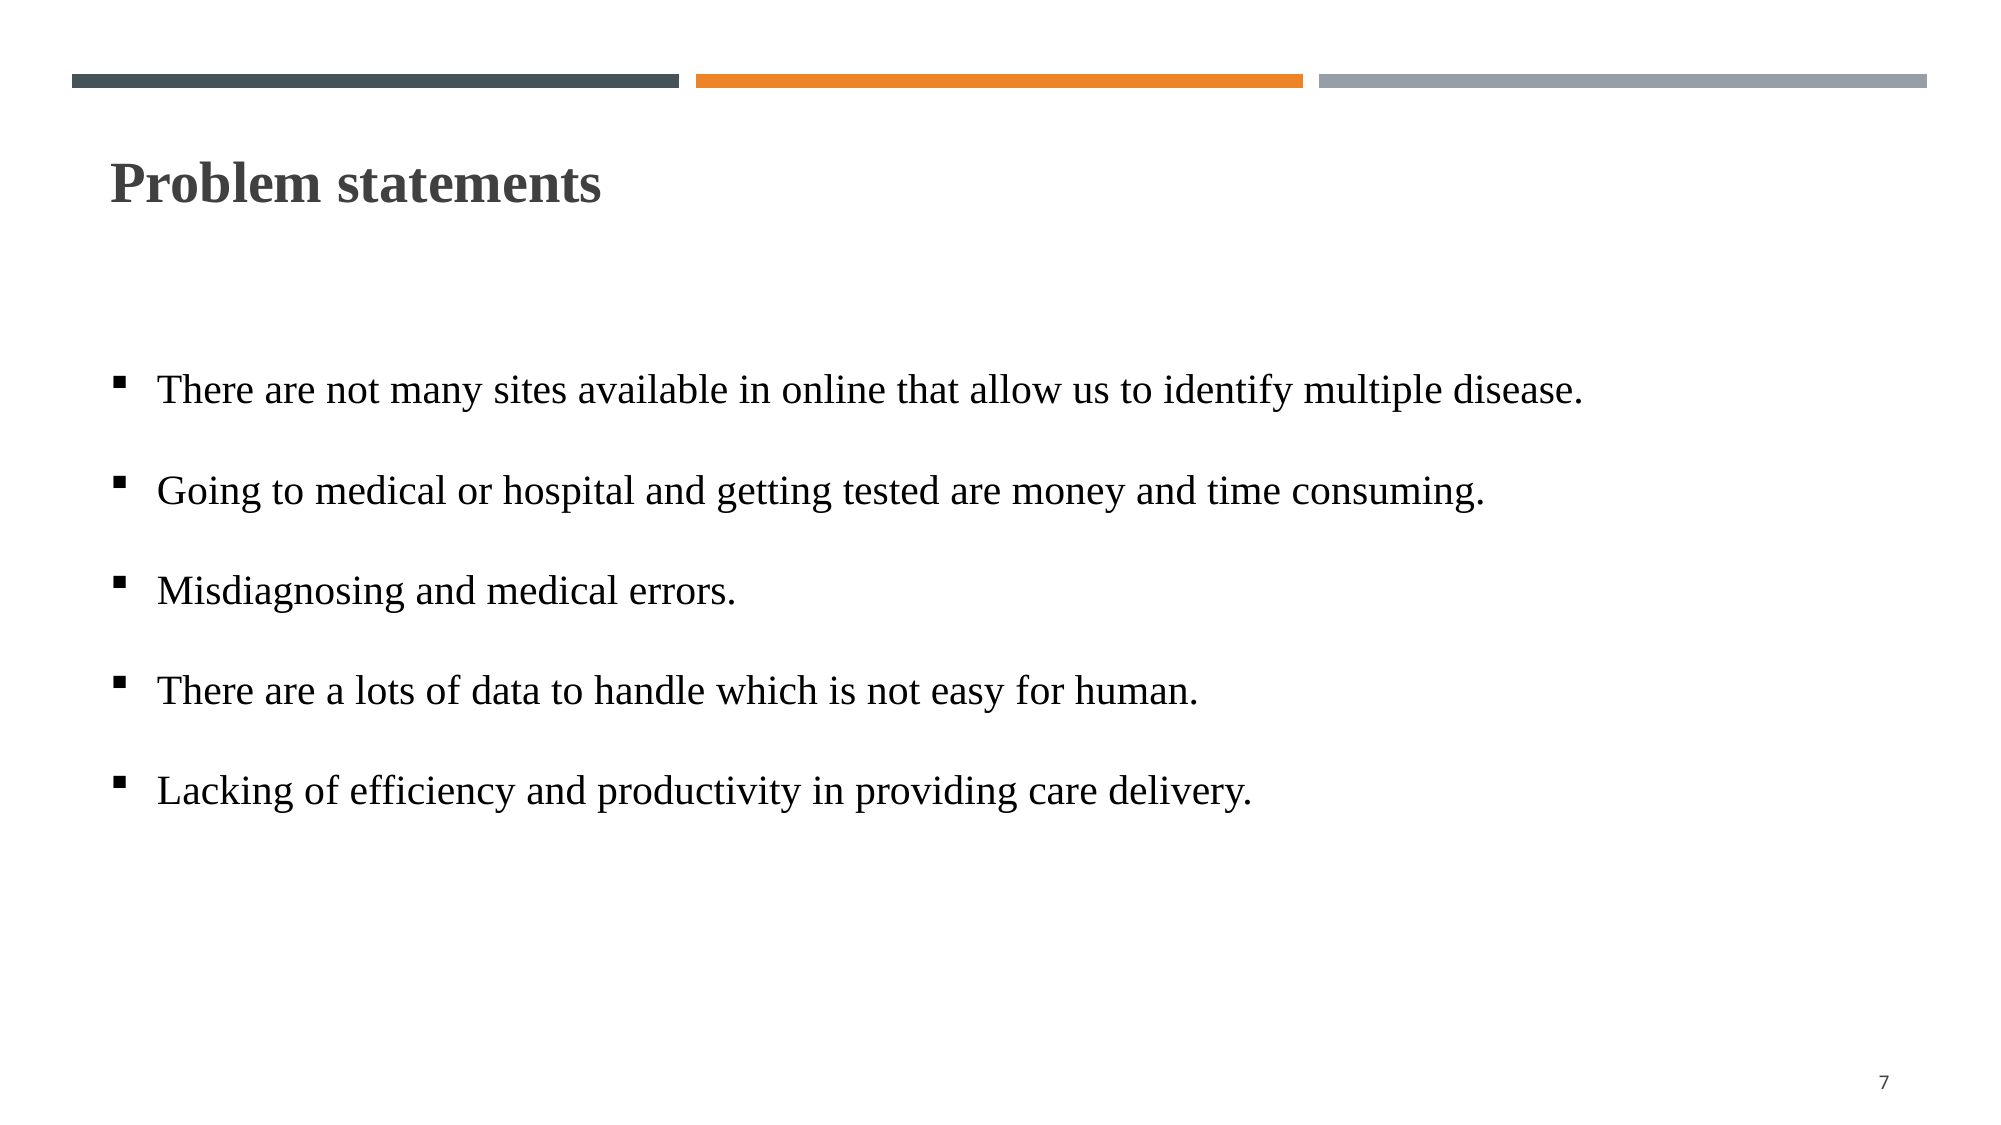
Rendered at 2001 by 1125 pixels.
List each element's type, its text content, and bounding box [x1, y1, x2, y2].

text_box There are not many sites available in online that allow us to identify multiple disease. Going to medical or hospital and getting tested are money and time consuming. Misdiagnosing and medical errors. There are a lots of data to handle which is not easy for human. Lacking of efficiency and productivity in providing care delivery. [93, 253, 1906, 872]
title Problem statements [95, 120, 1905, 222]
slide_number 7 [1732, 1053, 1905, 1114]
